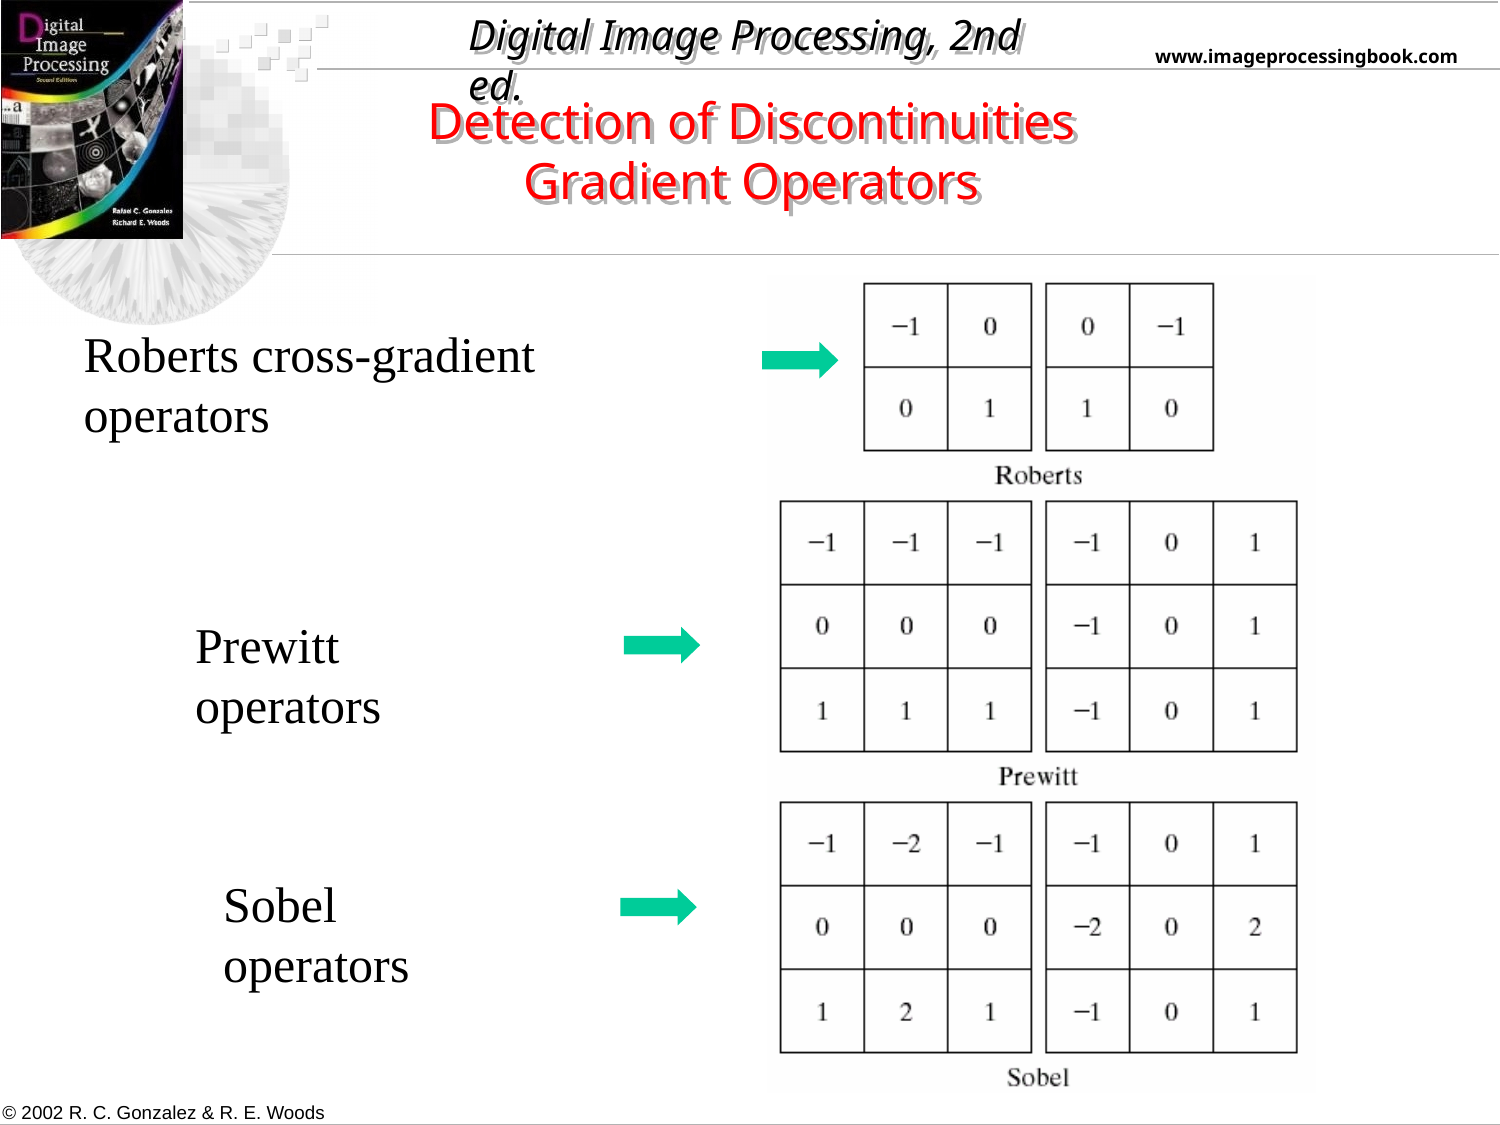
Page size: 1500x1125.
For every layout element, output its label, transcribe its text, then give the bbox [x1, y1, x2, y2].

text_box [68, 275, 1316, 1094]
text_box Detection of Discontinuities Gradient Operators [391, 81, 1112, 217]
picture [0, 0, 378, 326]
